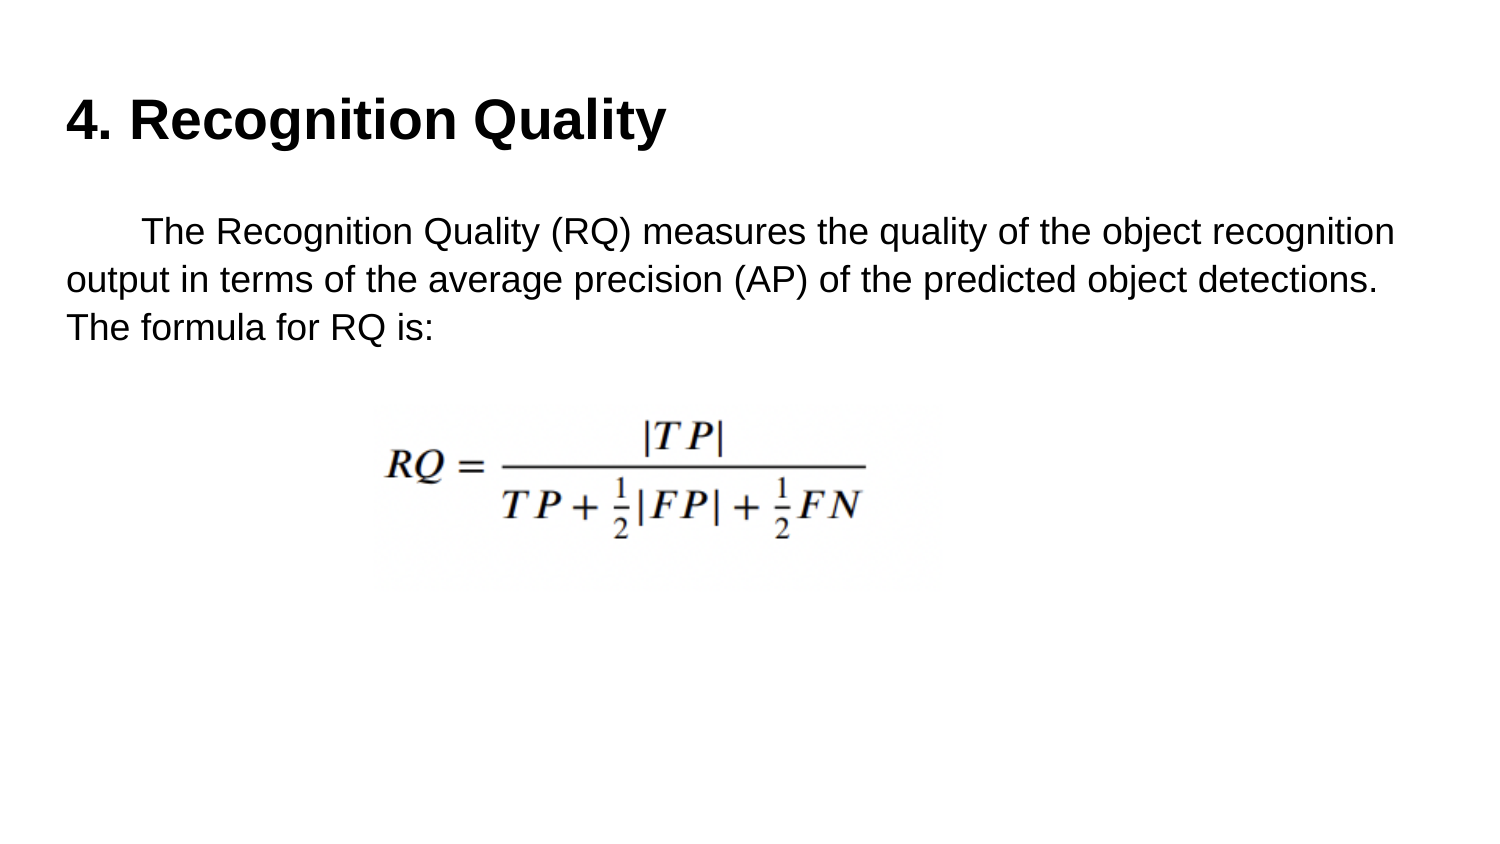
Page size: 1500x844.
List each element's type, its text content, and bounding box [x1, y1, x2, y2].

list The Recognition Quality (RQ) measures the quality of the object recognition output in terms of the average precision (AP) of the predicted object detections. The formula for RQ is: [51, 189, 1449, 750]
title 4. Recognition Quality [51, 72, 1449, 167]
picture [373, 404, 943, 593]
